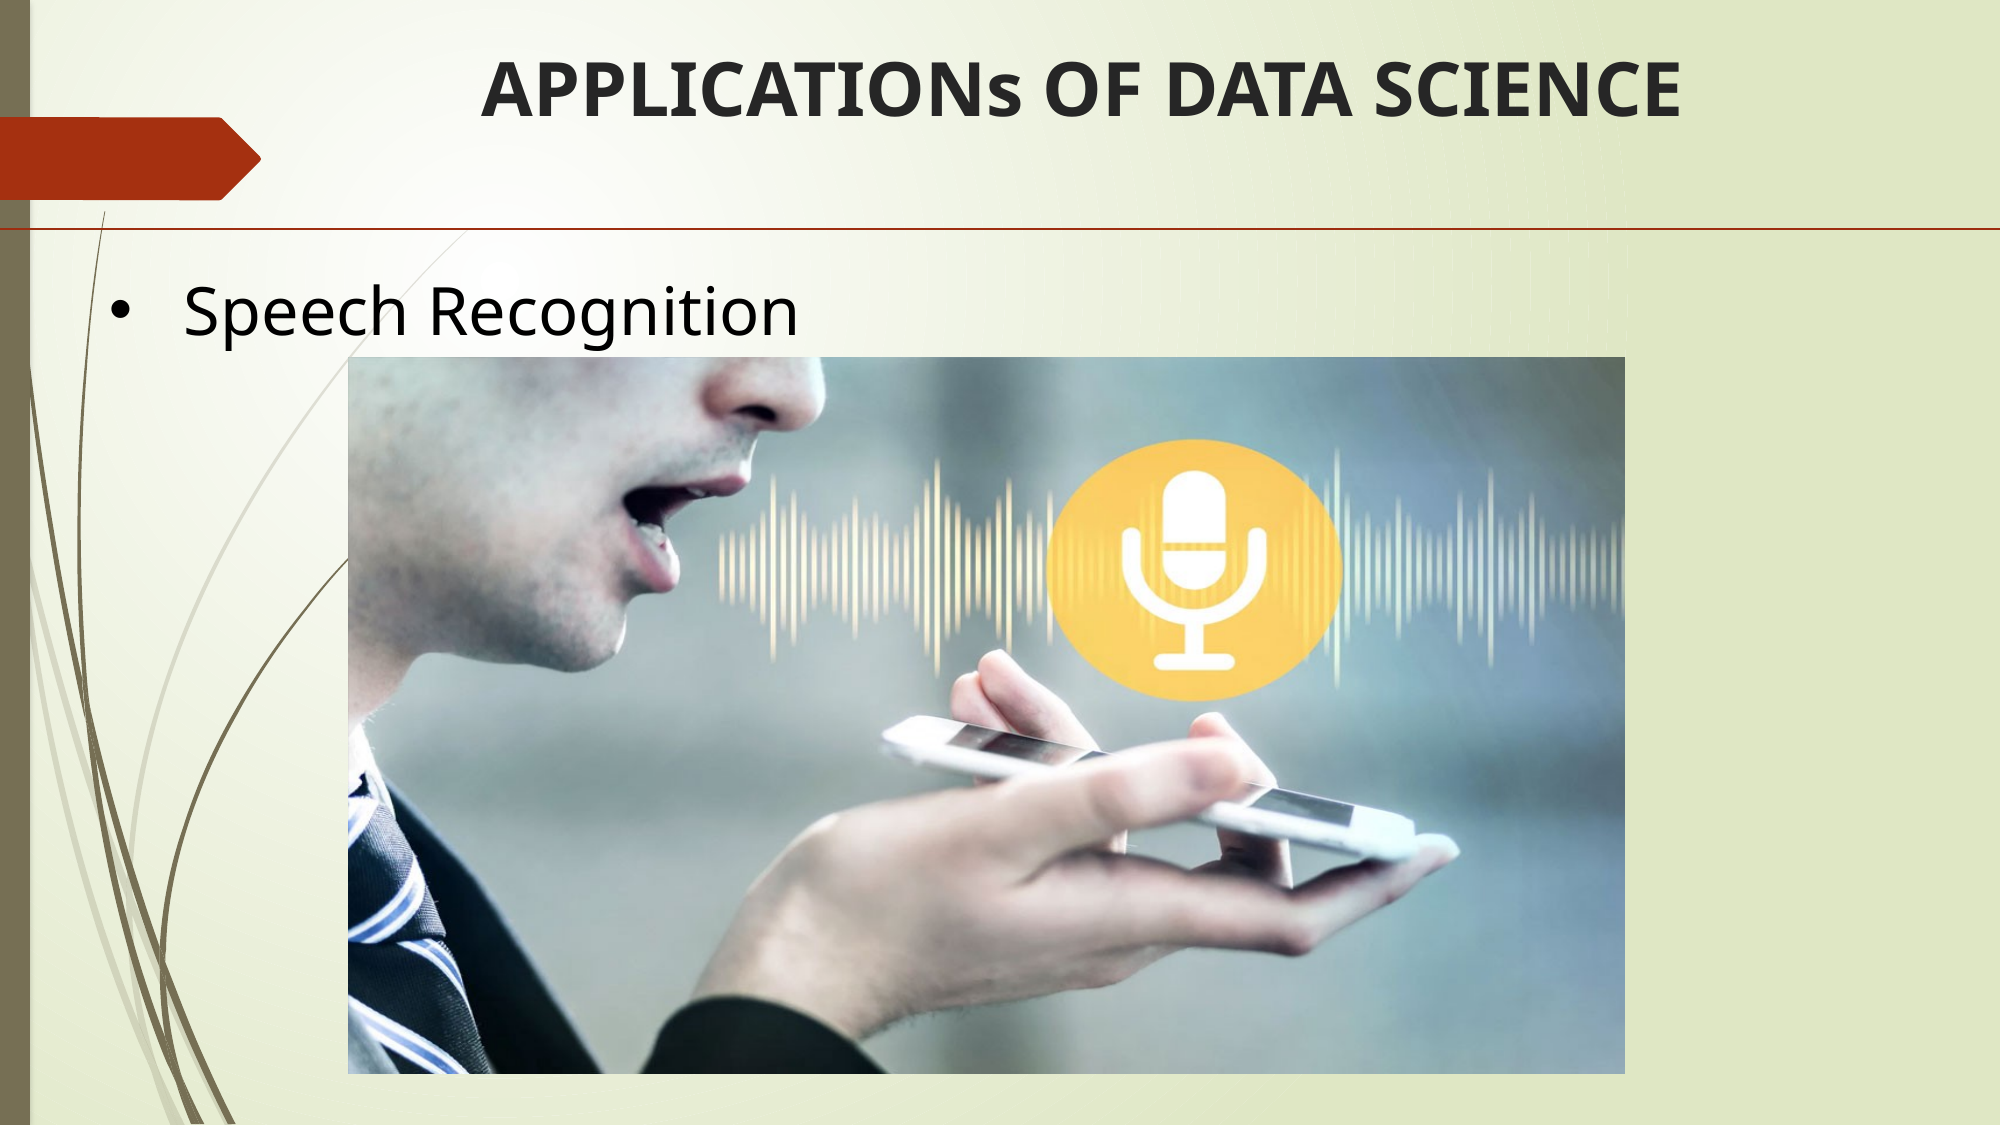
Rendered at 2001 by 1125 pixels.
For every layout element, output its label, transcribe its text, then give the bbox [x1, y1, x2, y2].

title APPLICATIONs OF DATA SCIENCE [466, 34, 1879, 228]
text_box Speech Recognition [94, 261, 1879, 357]
title APPLICATIONs OF DATA SCIENCE [466, 239, 1879, 247]
picture [348, 357, 1625, 1075]
